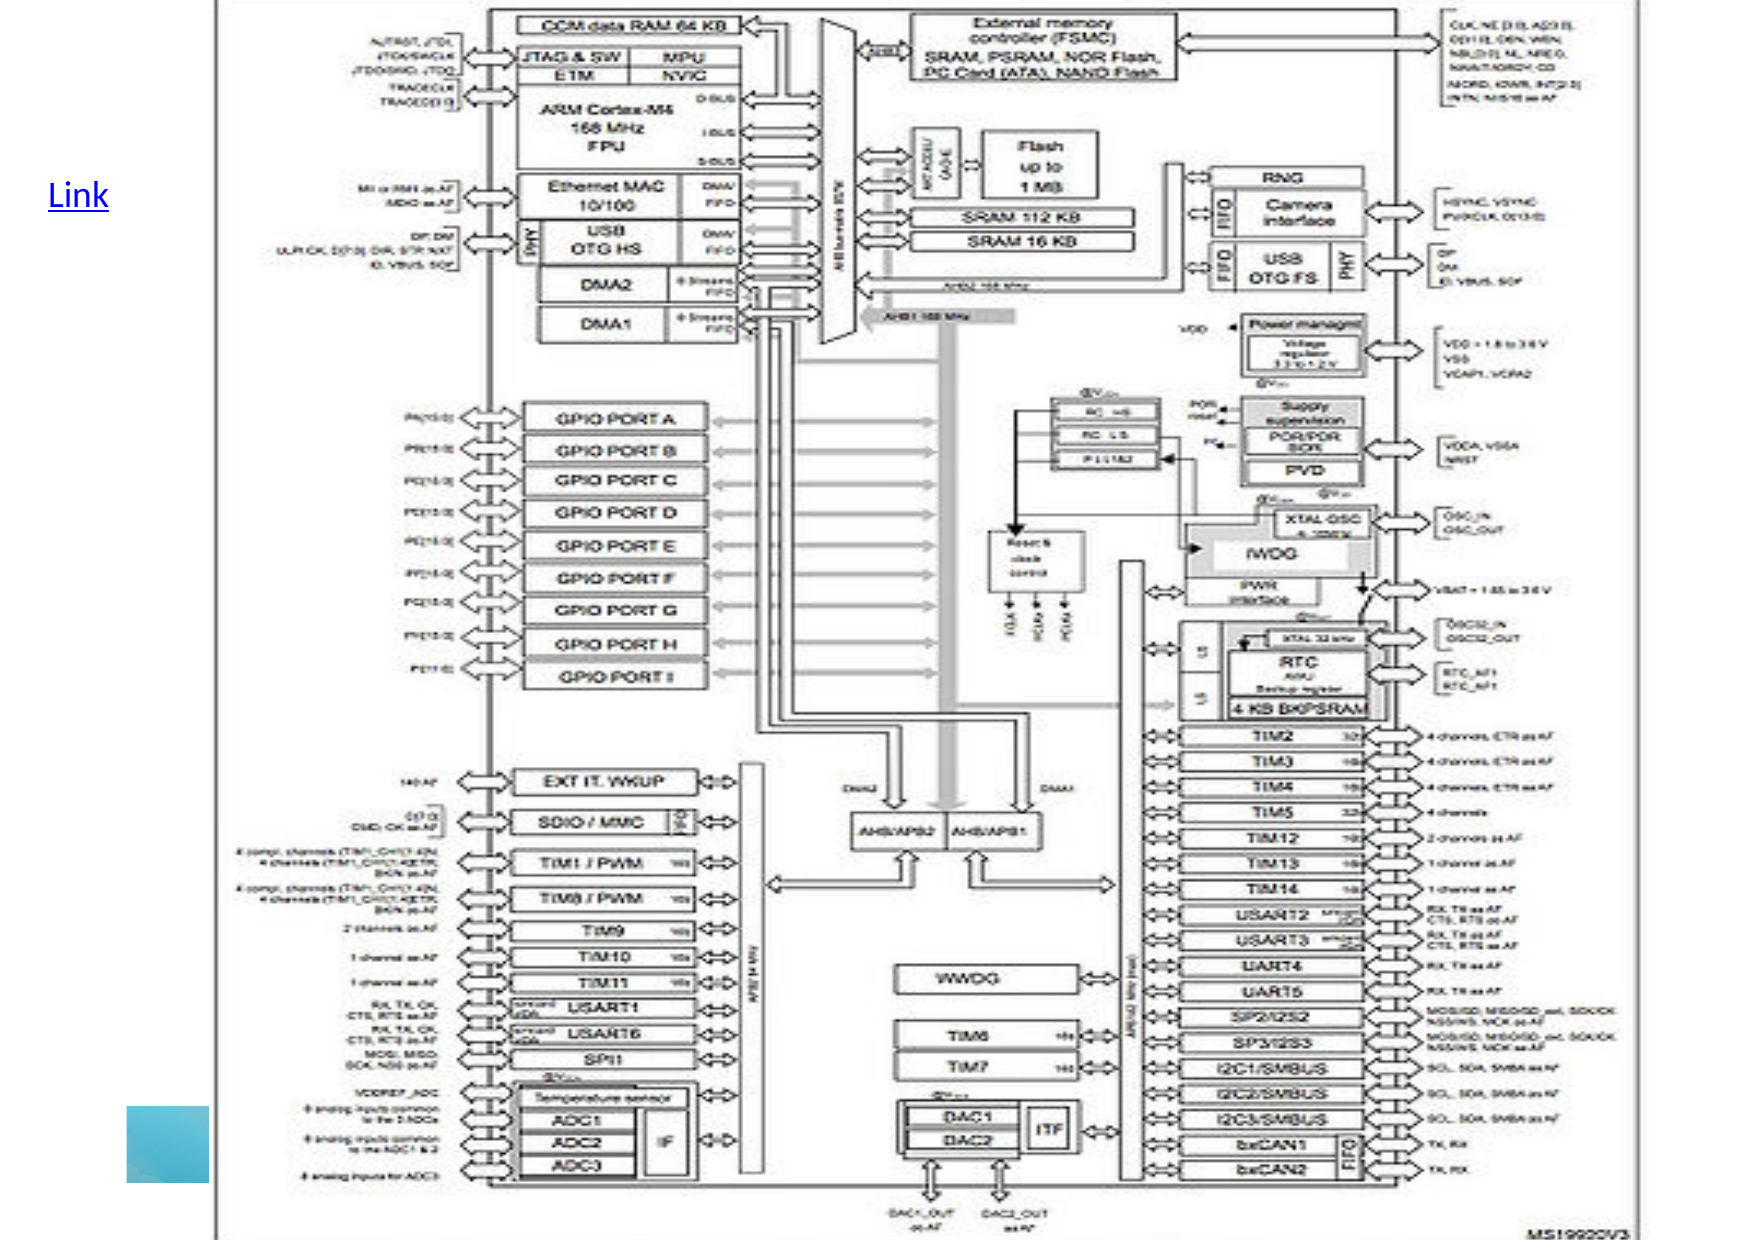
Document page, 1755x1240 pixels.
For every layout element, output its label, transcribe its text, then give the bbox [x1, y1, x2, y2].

slide_number 32 [198, 1115, 203, 1176]
picture [126, 0, 1651, 1240]
text_box Link [33, 162, 174, 223]
